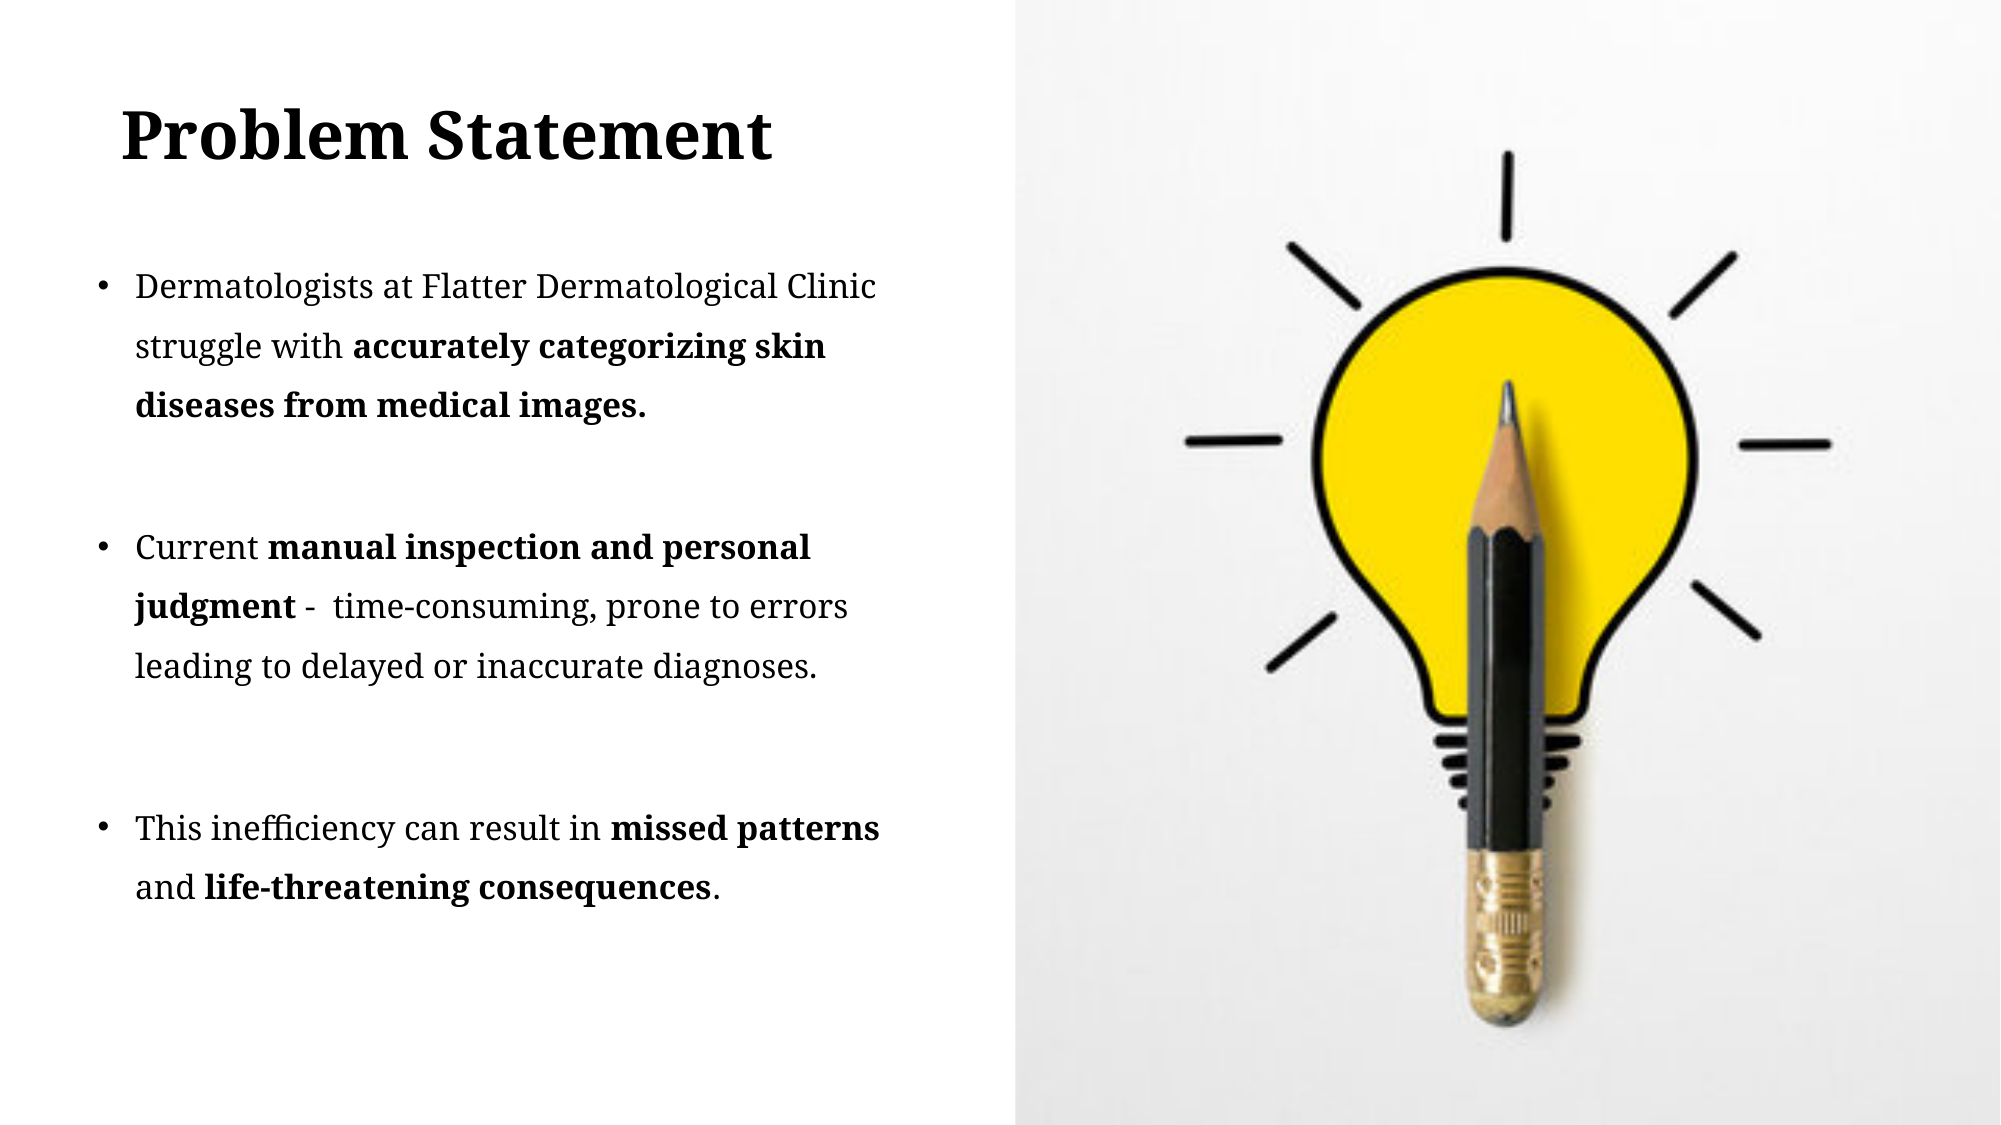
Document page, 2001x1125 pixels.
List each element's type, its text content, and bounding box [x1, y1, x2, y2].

text_box [0, 0, 1015, 1125]
title Problem Statement [106, 68, 957, 208]
picture [1015, 0, 2000, 1125]
list Dermatologists at Flatter Dermatological Clinic struggle with accurately categorizing skin diseases from medical images. Current manual inspection and personal judgment - time-consuming, prone to errors leading to delayed or inaccurate diagnoses. This inefficiency can result in missed patterns and life-threatening consequences. [82, 237, 957, 987]
